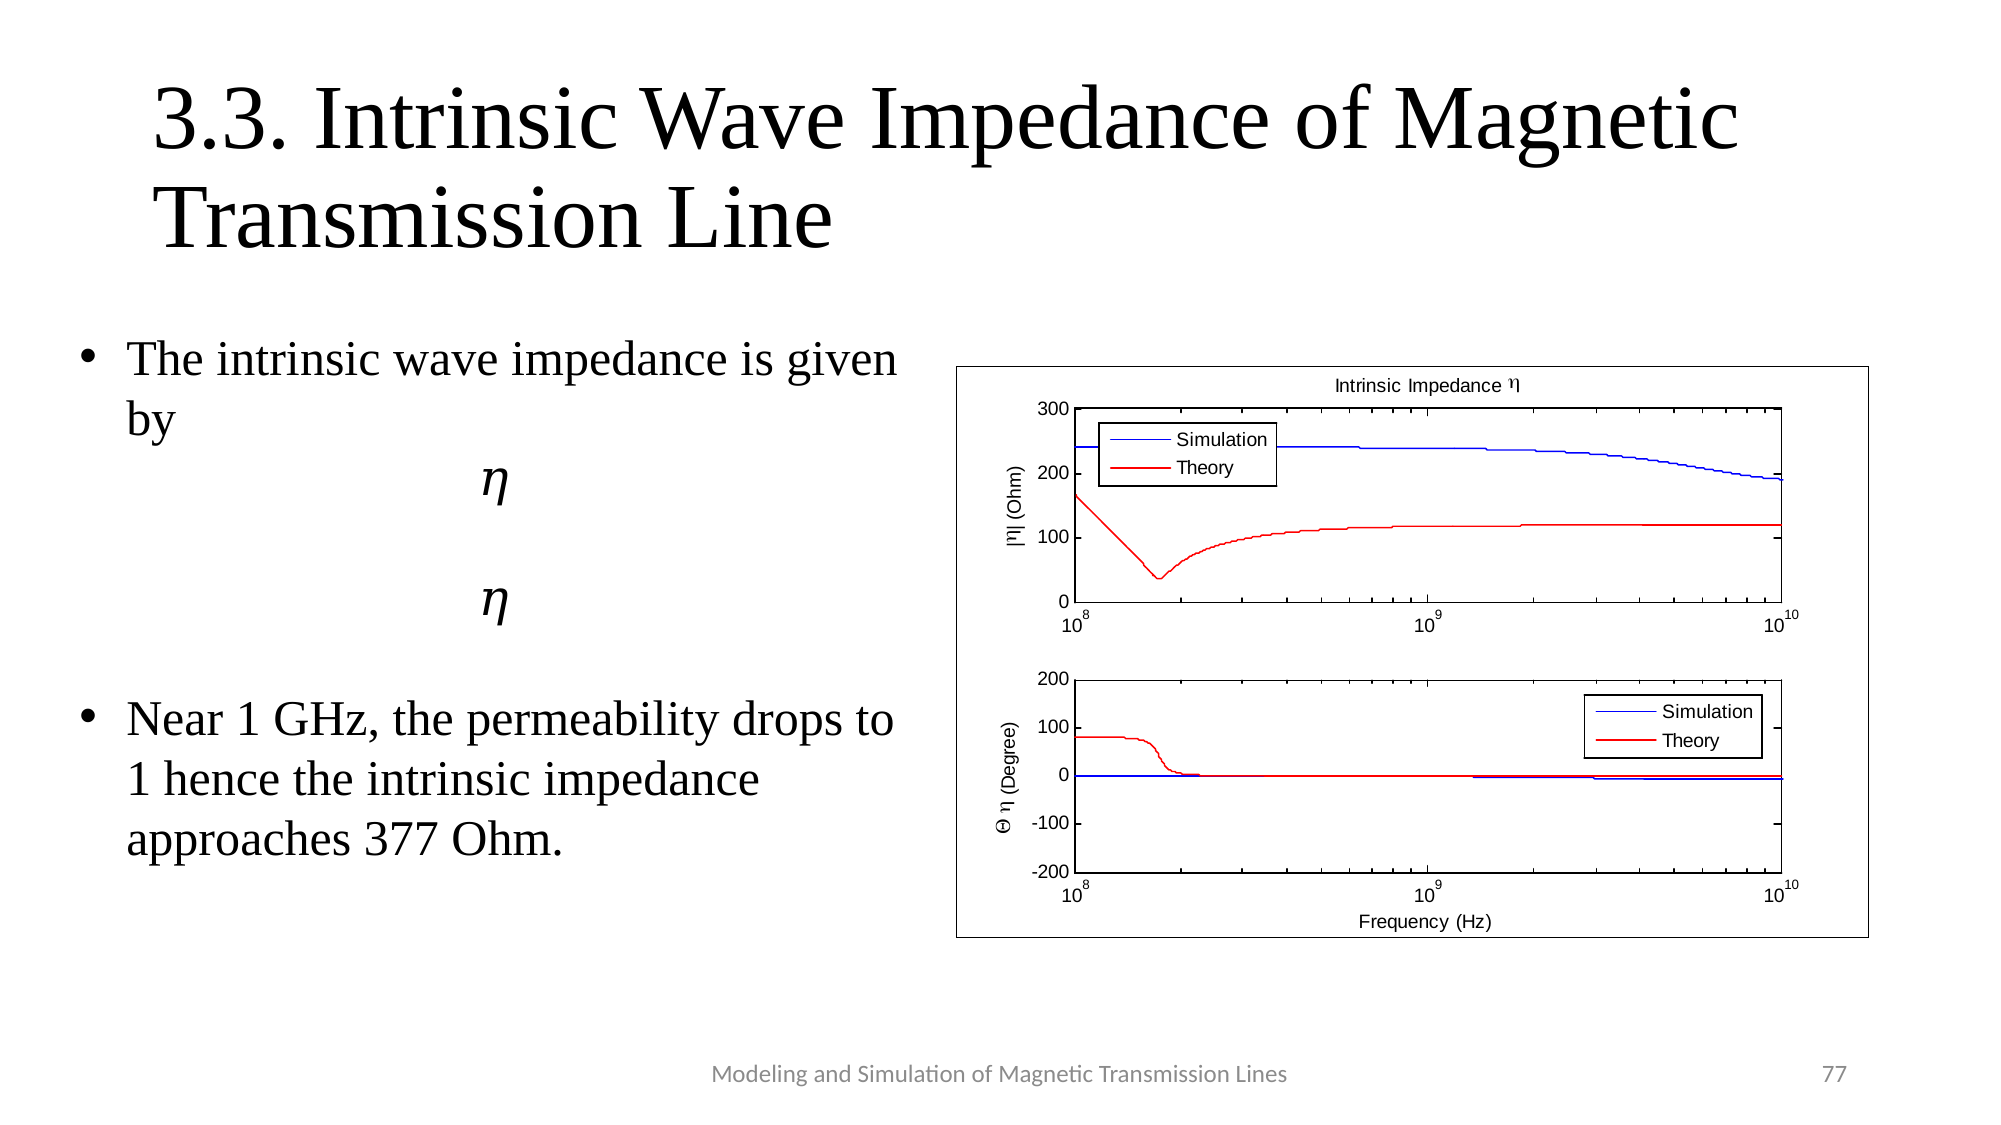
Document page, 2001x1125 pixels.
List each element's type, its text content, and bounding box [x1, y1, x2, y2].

picture [956, 366, 1869, 938]
title 3.3. Intrinsic Wave Impedance of Magnetic Transmission Line [137, 59, 1863, 278]
slide_number 77 [1412, 1042, 1863, 1103]
footer Modeling and Simulation of Magnetic Transmission Lines [662, 1042, 1338, 1103]
